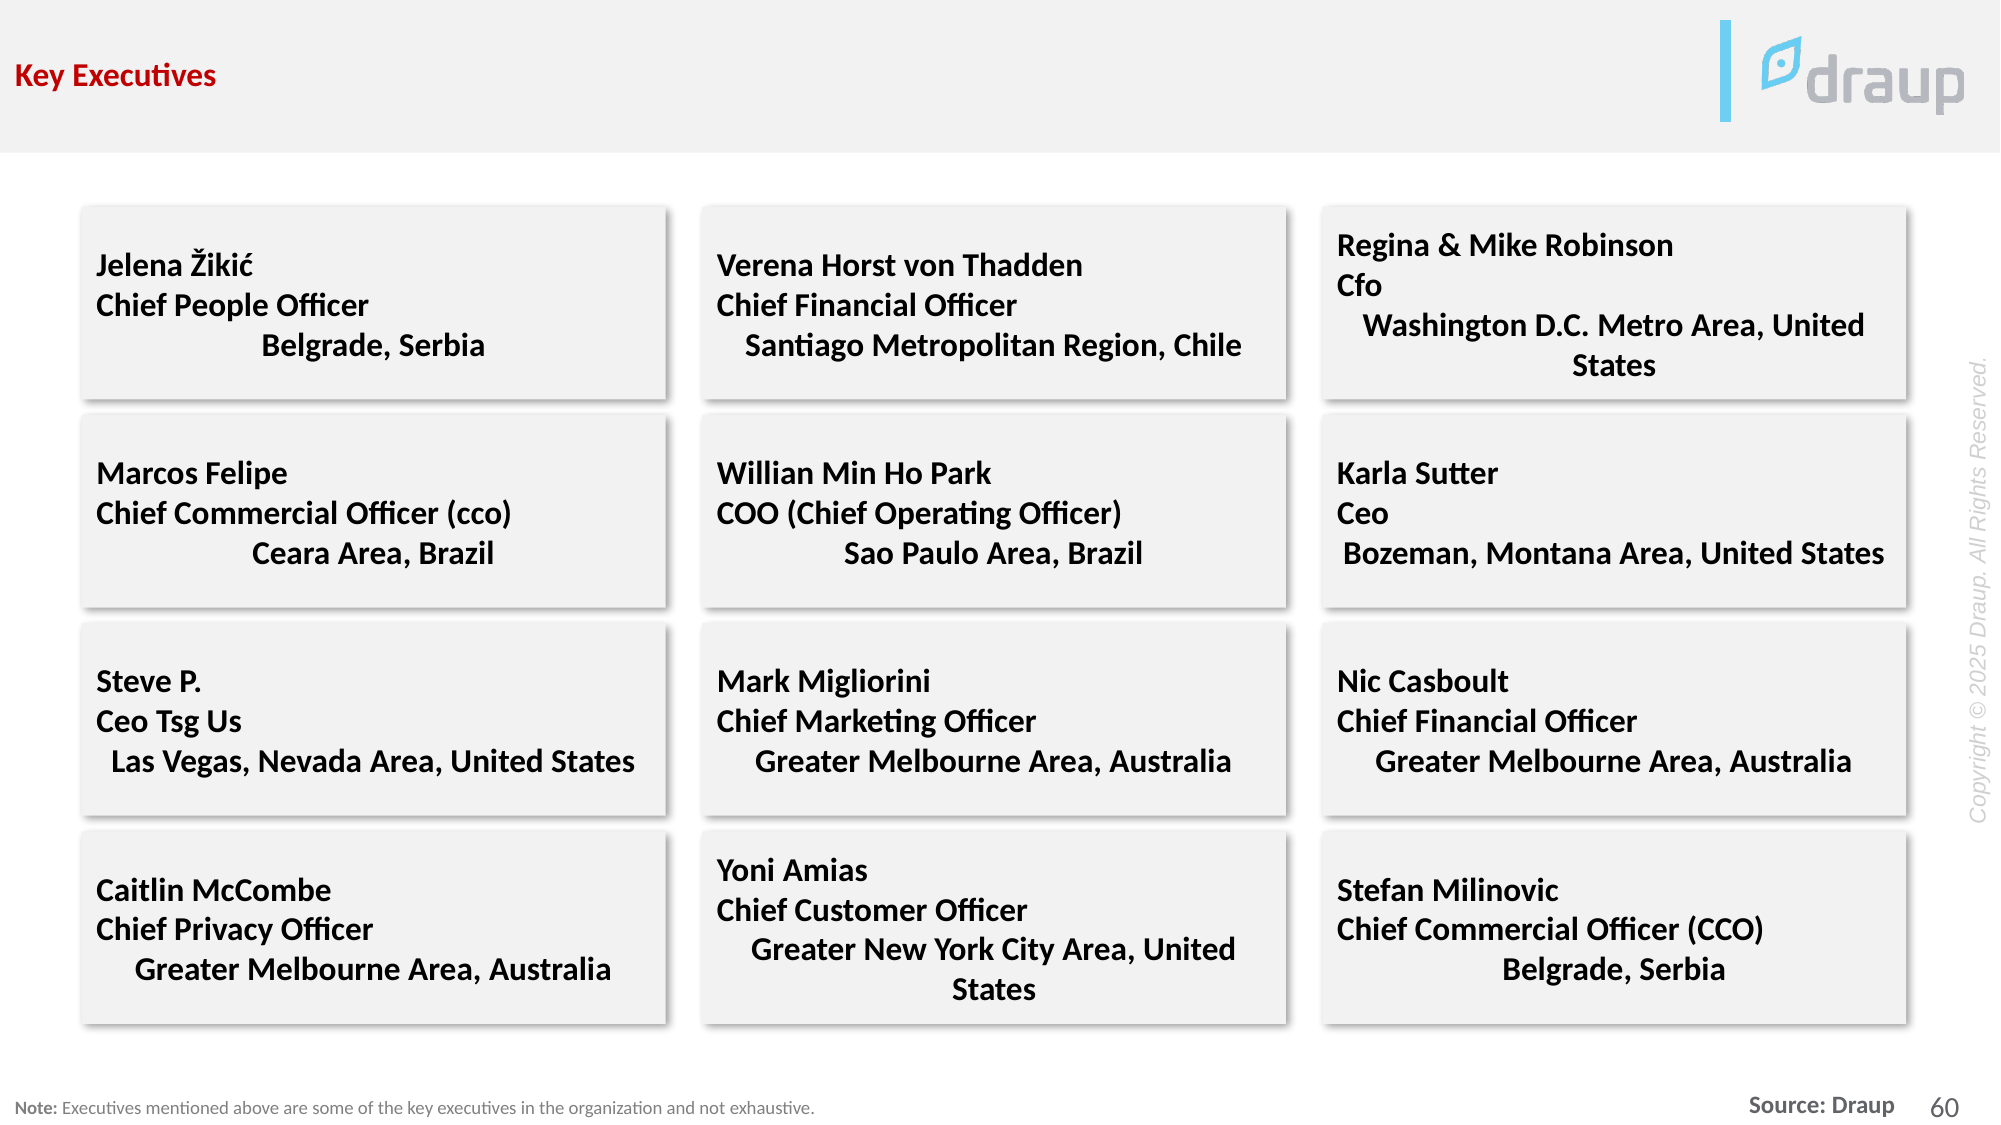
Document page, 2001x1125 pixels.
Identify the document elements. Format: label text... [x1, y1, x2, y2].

text_box Yoni Amias Chief Customer Officer Greater New York City Area, United States [701, 830, 1287, 1025]
text_box Mark Migliorini Chief Marketing Officer Greater Melbourne Area, Australia [701, 622, 1287, 817]
text_box Caitlin McCombe Chief Privacy Officer Greater Melbourne Area, Australia [81, 830, 667, 1025]
text_box Note: Executives mentioned above are some of the key executives in the organization and not exhaustive. [0, 1088, 1080, 1125]
text_box Steve P. Ceo Tsg Us Las Vegas, Nevada Area, United States [81, 622, 667, 817]
text_box Verena Horst von Thadden Chief Financial Officer Santiago Metropolitan Region, Chile [701, 206, 1287, 400]
text_box Regina & Mike Robinson Cfo Washington D.C. Metro Area, United States [1321, 206, 1907, 400]
text_box Key Executives [0, 9, 1645, 143]
text_box Marcos Felipe Chief Commercial Officer (cco) Ceara Area, Brazil [81, 414, 667, 609]
text_box Nic Casboult Chief Financial Officer Greater Melbourne Area, Australia [1321, 622, 1907, 817]
text_box Karla Sutter Ceo Bozeman, Montana Area, United States [1321, 414, 1907, 609]
text_box Willian Min Ho Park COO (Chief Operating Officer) Sao Paulo Area, Brazil [701, 414, 1287, 609]
text_box Jelena Žikić Chief People Officer Belgrade, Serbia [81, 206, 667, 400]
text_box Stefan Milinovic Chief Commercial Officer (CCO) Belgrade, Serbia [1321, 830, 1907, 1025]
